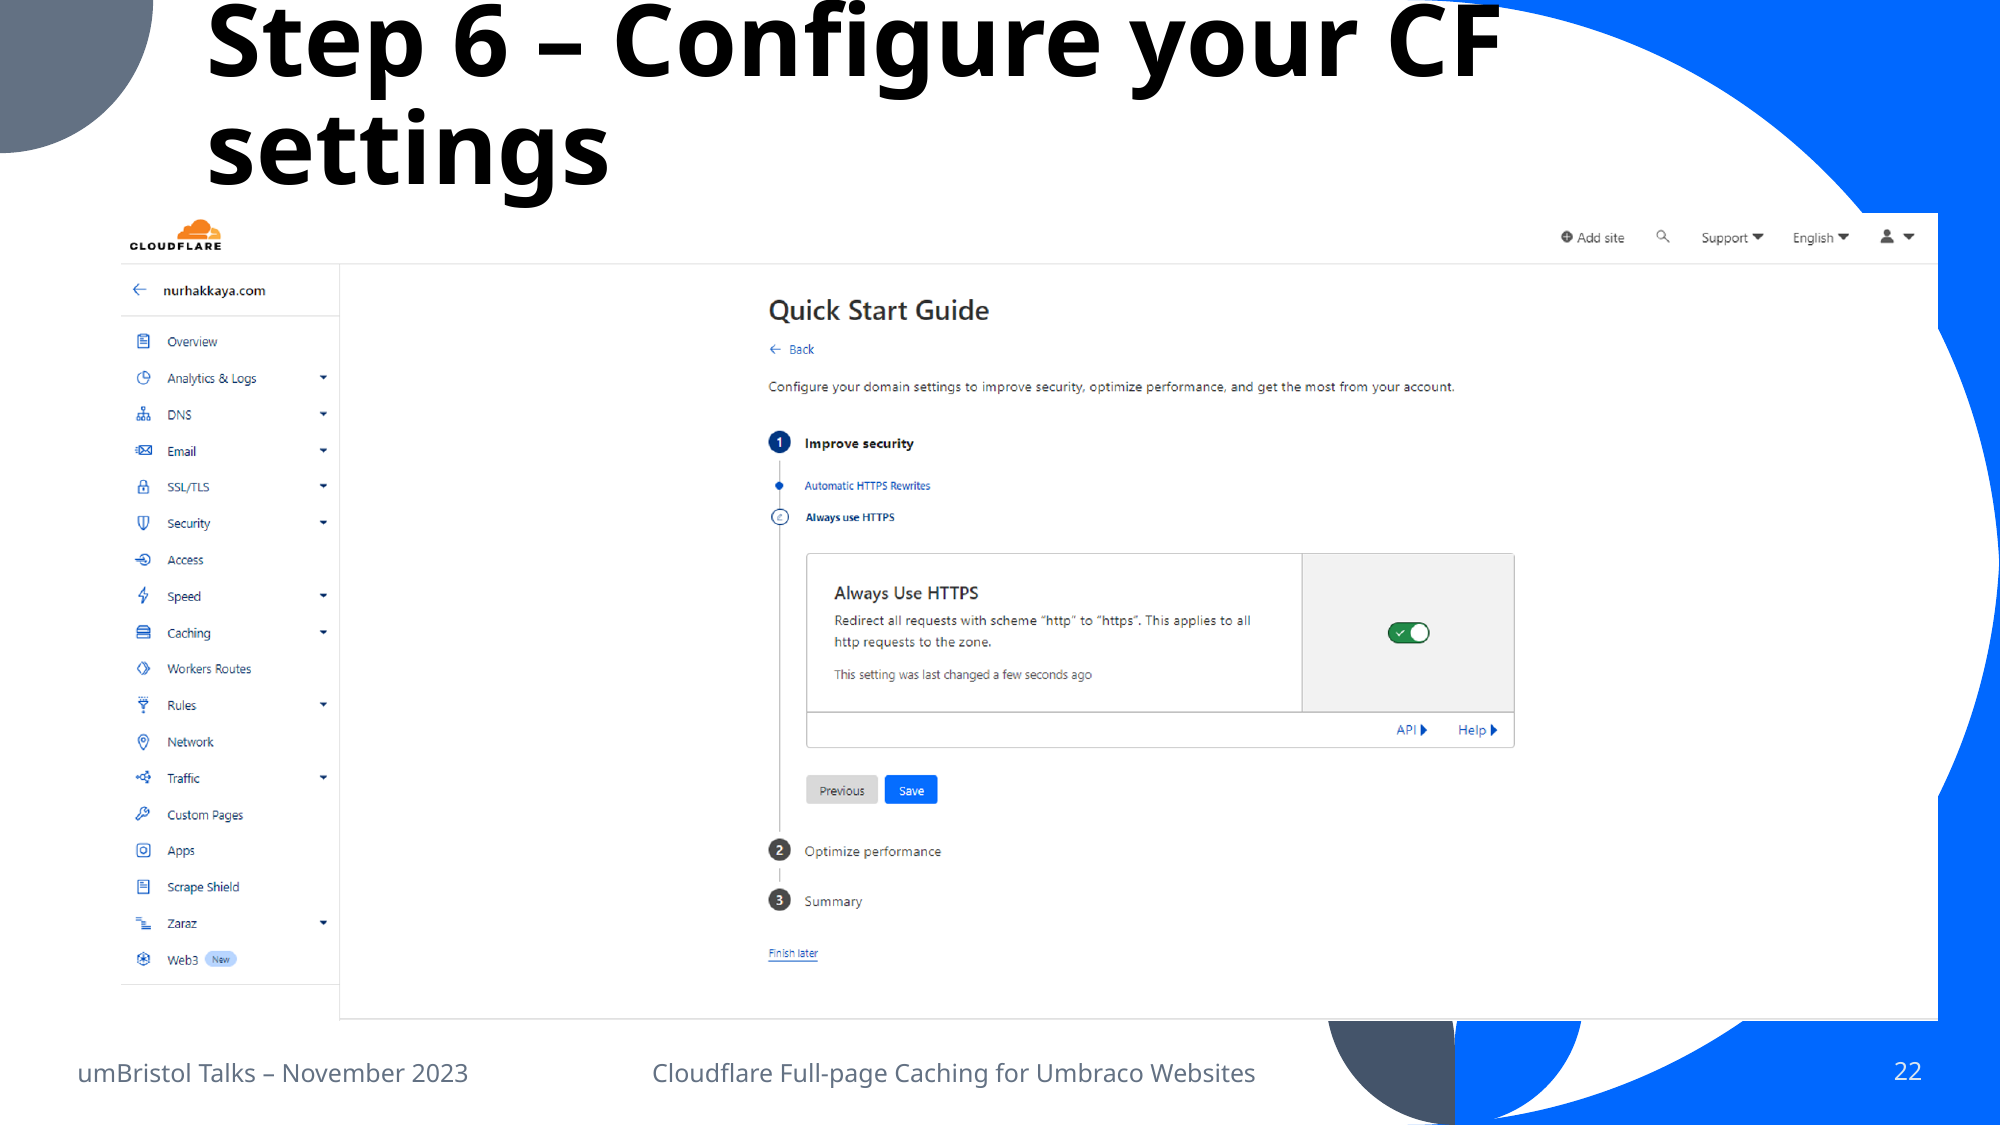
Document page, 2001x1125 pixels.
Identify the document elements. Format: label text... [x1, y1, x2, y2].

title Step 6 – Configure your CF settings [191, 75, 1872, 213]
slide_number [62, 1042, 513, 1103]
picture [121, 213, 1938, 1021]
slide_number 22 [1665, 1042, 1938, 1103]
footer Cloudflare Full-page Caching for Umbraco Websites [571, 1042, 1338, 1103]
